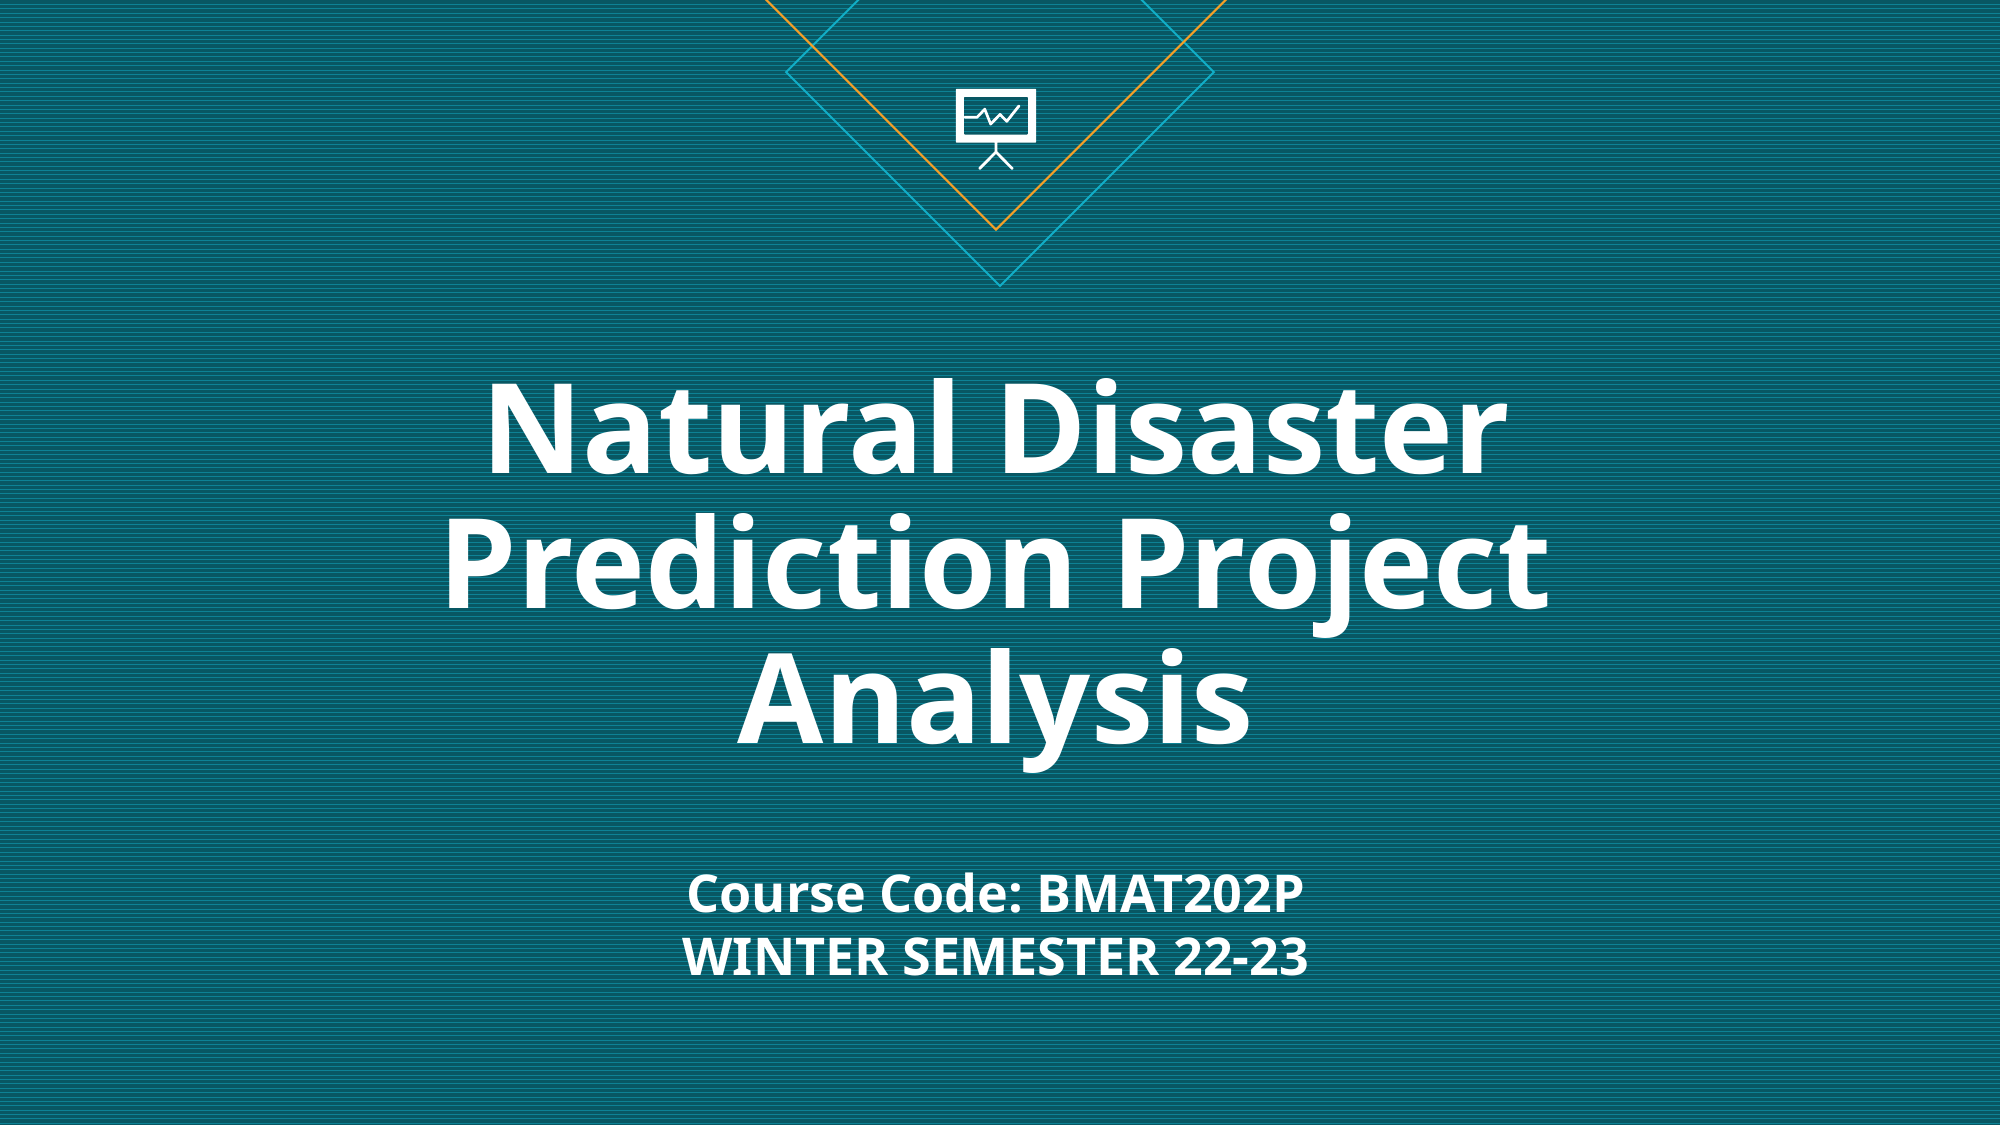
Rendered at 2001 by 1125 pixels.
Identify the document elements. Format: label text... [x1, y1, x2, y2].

text_box Course Code: BMAT202P WINTER SEMESTER 22-23 [467, 853, 1525, 993]
text_box [764, 0, 1228, 232]
title Natural Disaster Prediction Project Analysis [186, 365, 1806, 1025]
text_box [955, 88, 1037, 170]
text_box [784, 42, 1216, 288]
